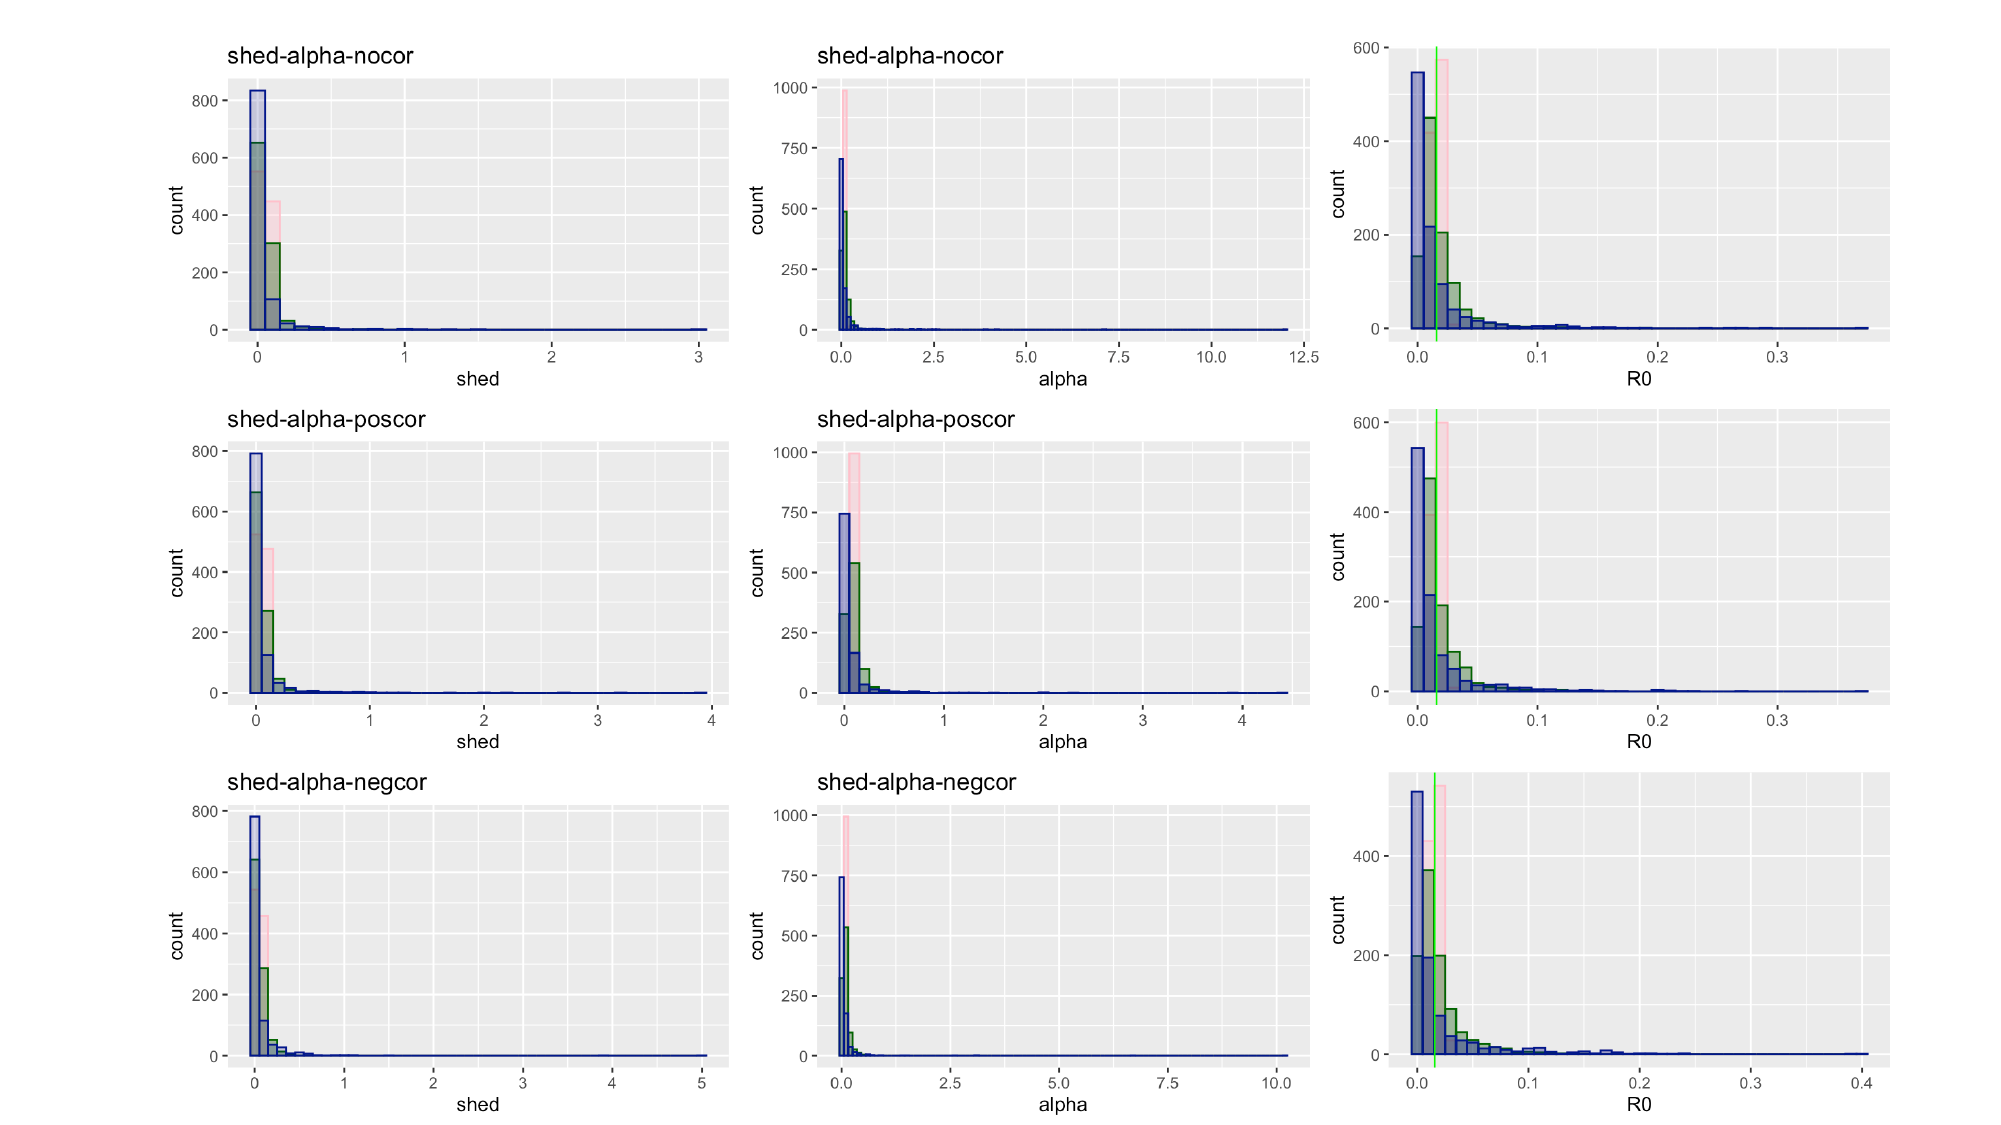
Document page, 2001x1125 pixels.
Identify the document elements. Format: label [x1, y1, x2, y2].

picture [158, 36, 1900, 1125]
